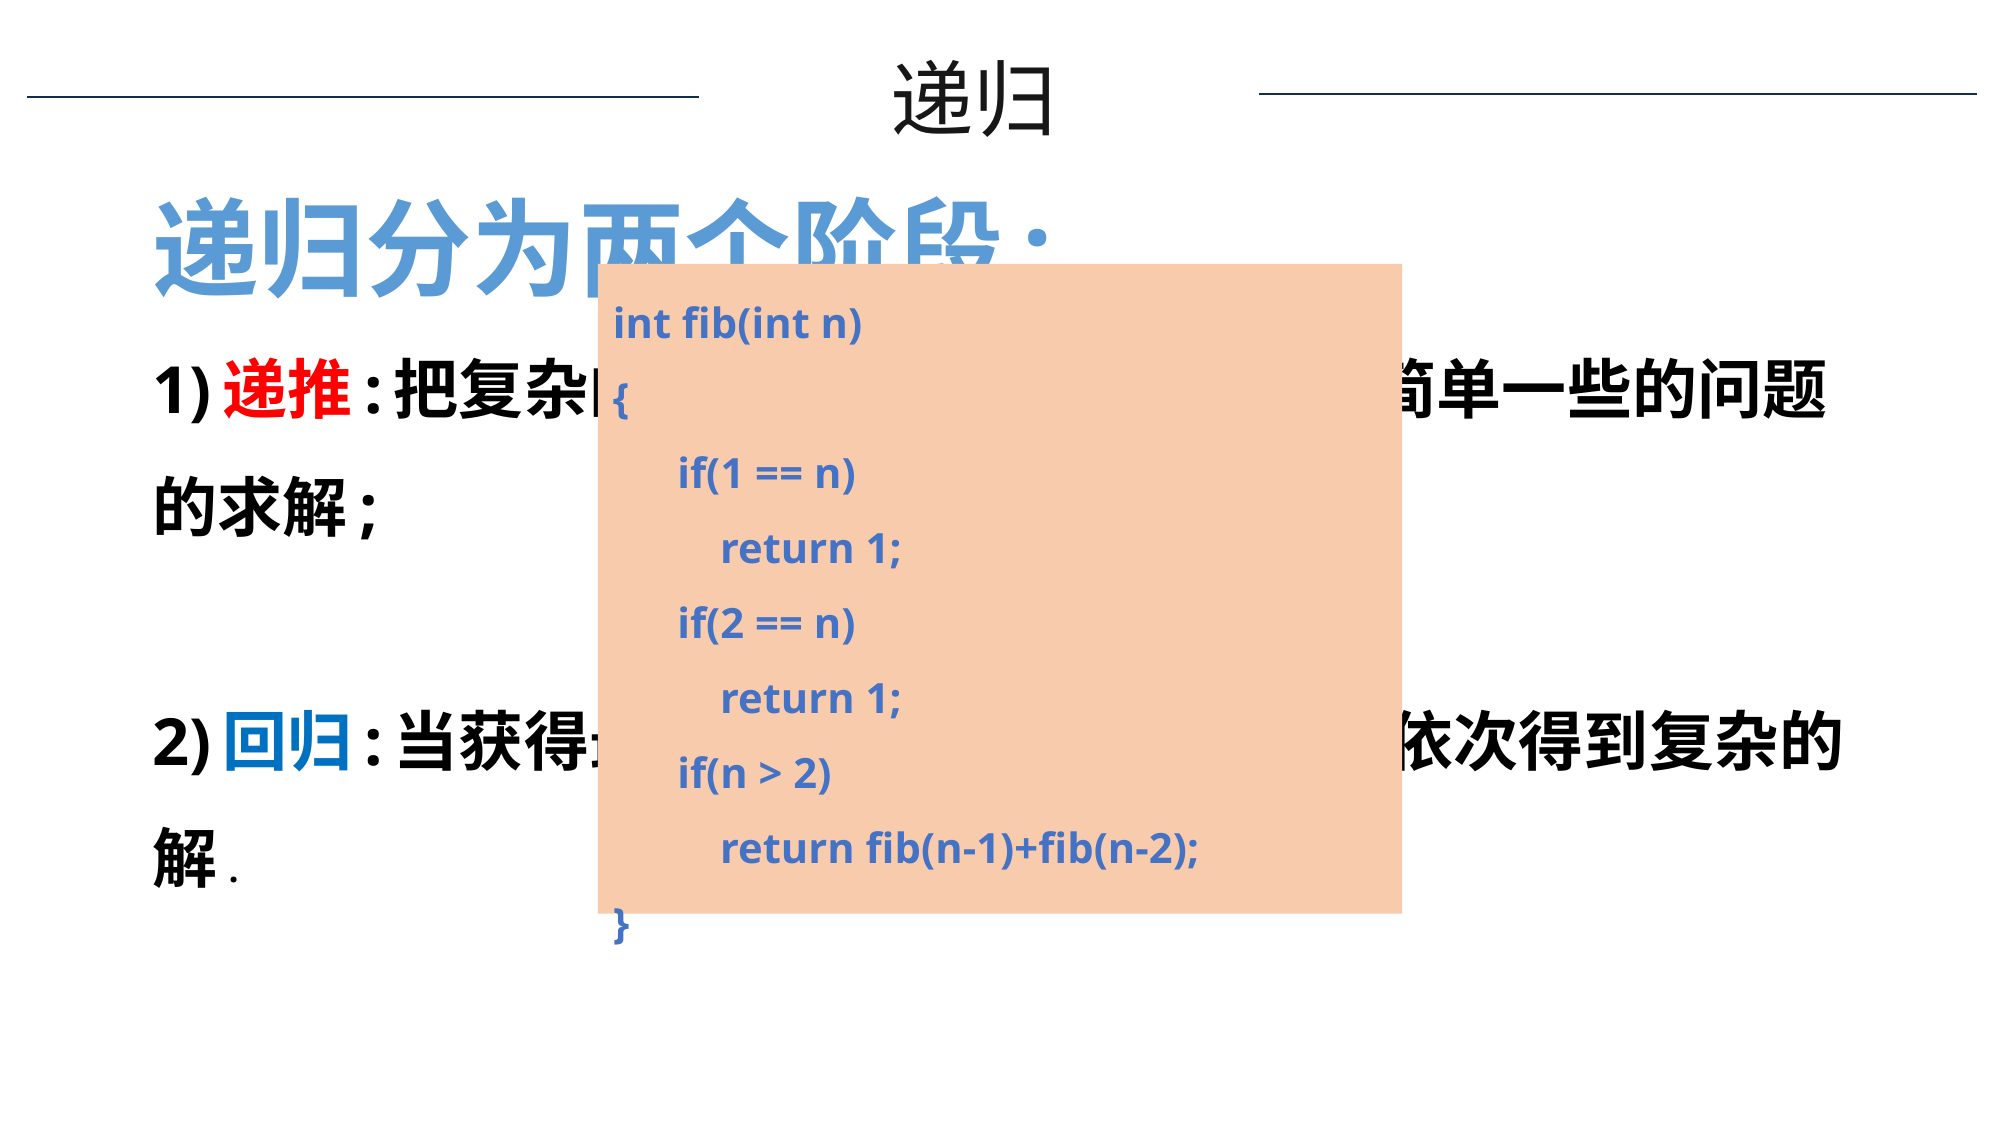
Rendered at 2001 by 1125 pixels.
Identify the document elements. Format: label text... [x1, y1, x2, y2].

text_box 递归分为两个阶段: 1)递推:把复杂的问题的求解推到比原问题简单一些的问题的求解; 2)回归:当获得最简单的情况后,逐步返回,依次得到复杂的解. [137, 148, 1863, 969]
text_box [26, 46, 1977, 148]
text_box int fib(int n) { if(1 == n) return 1; if(2 == n) return 1; if(n > 2) return fib(n-1)+fib(n-2); } [597, 263, 1403, 914]
